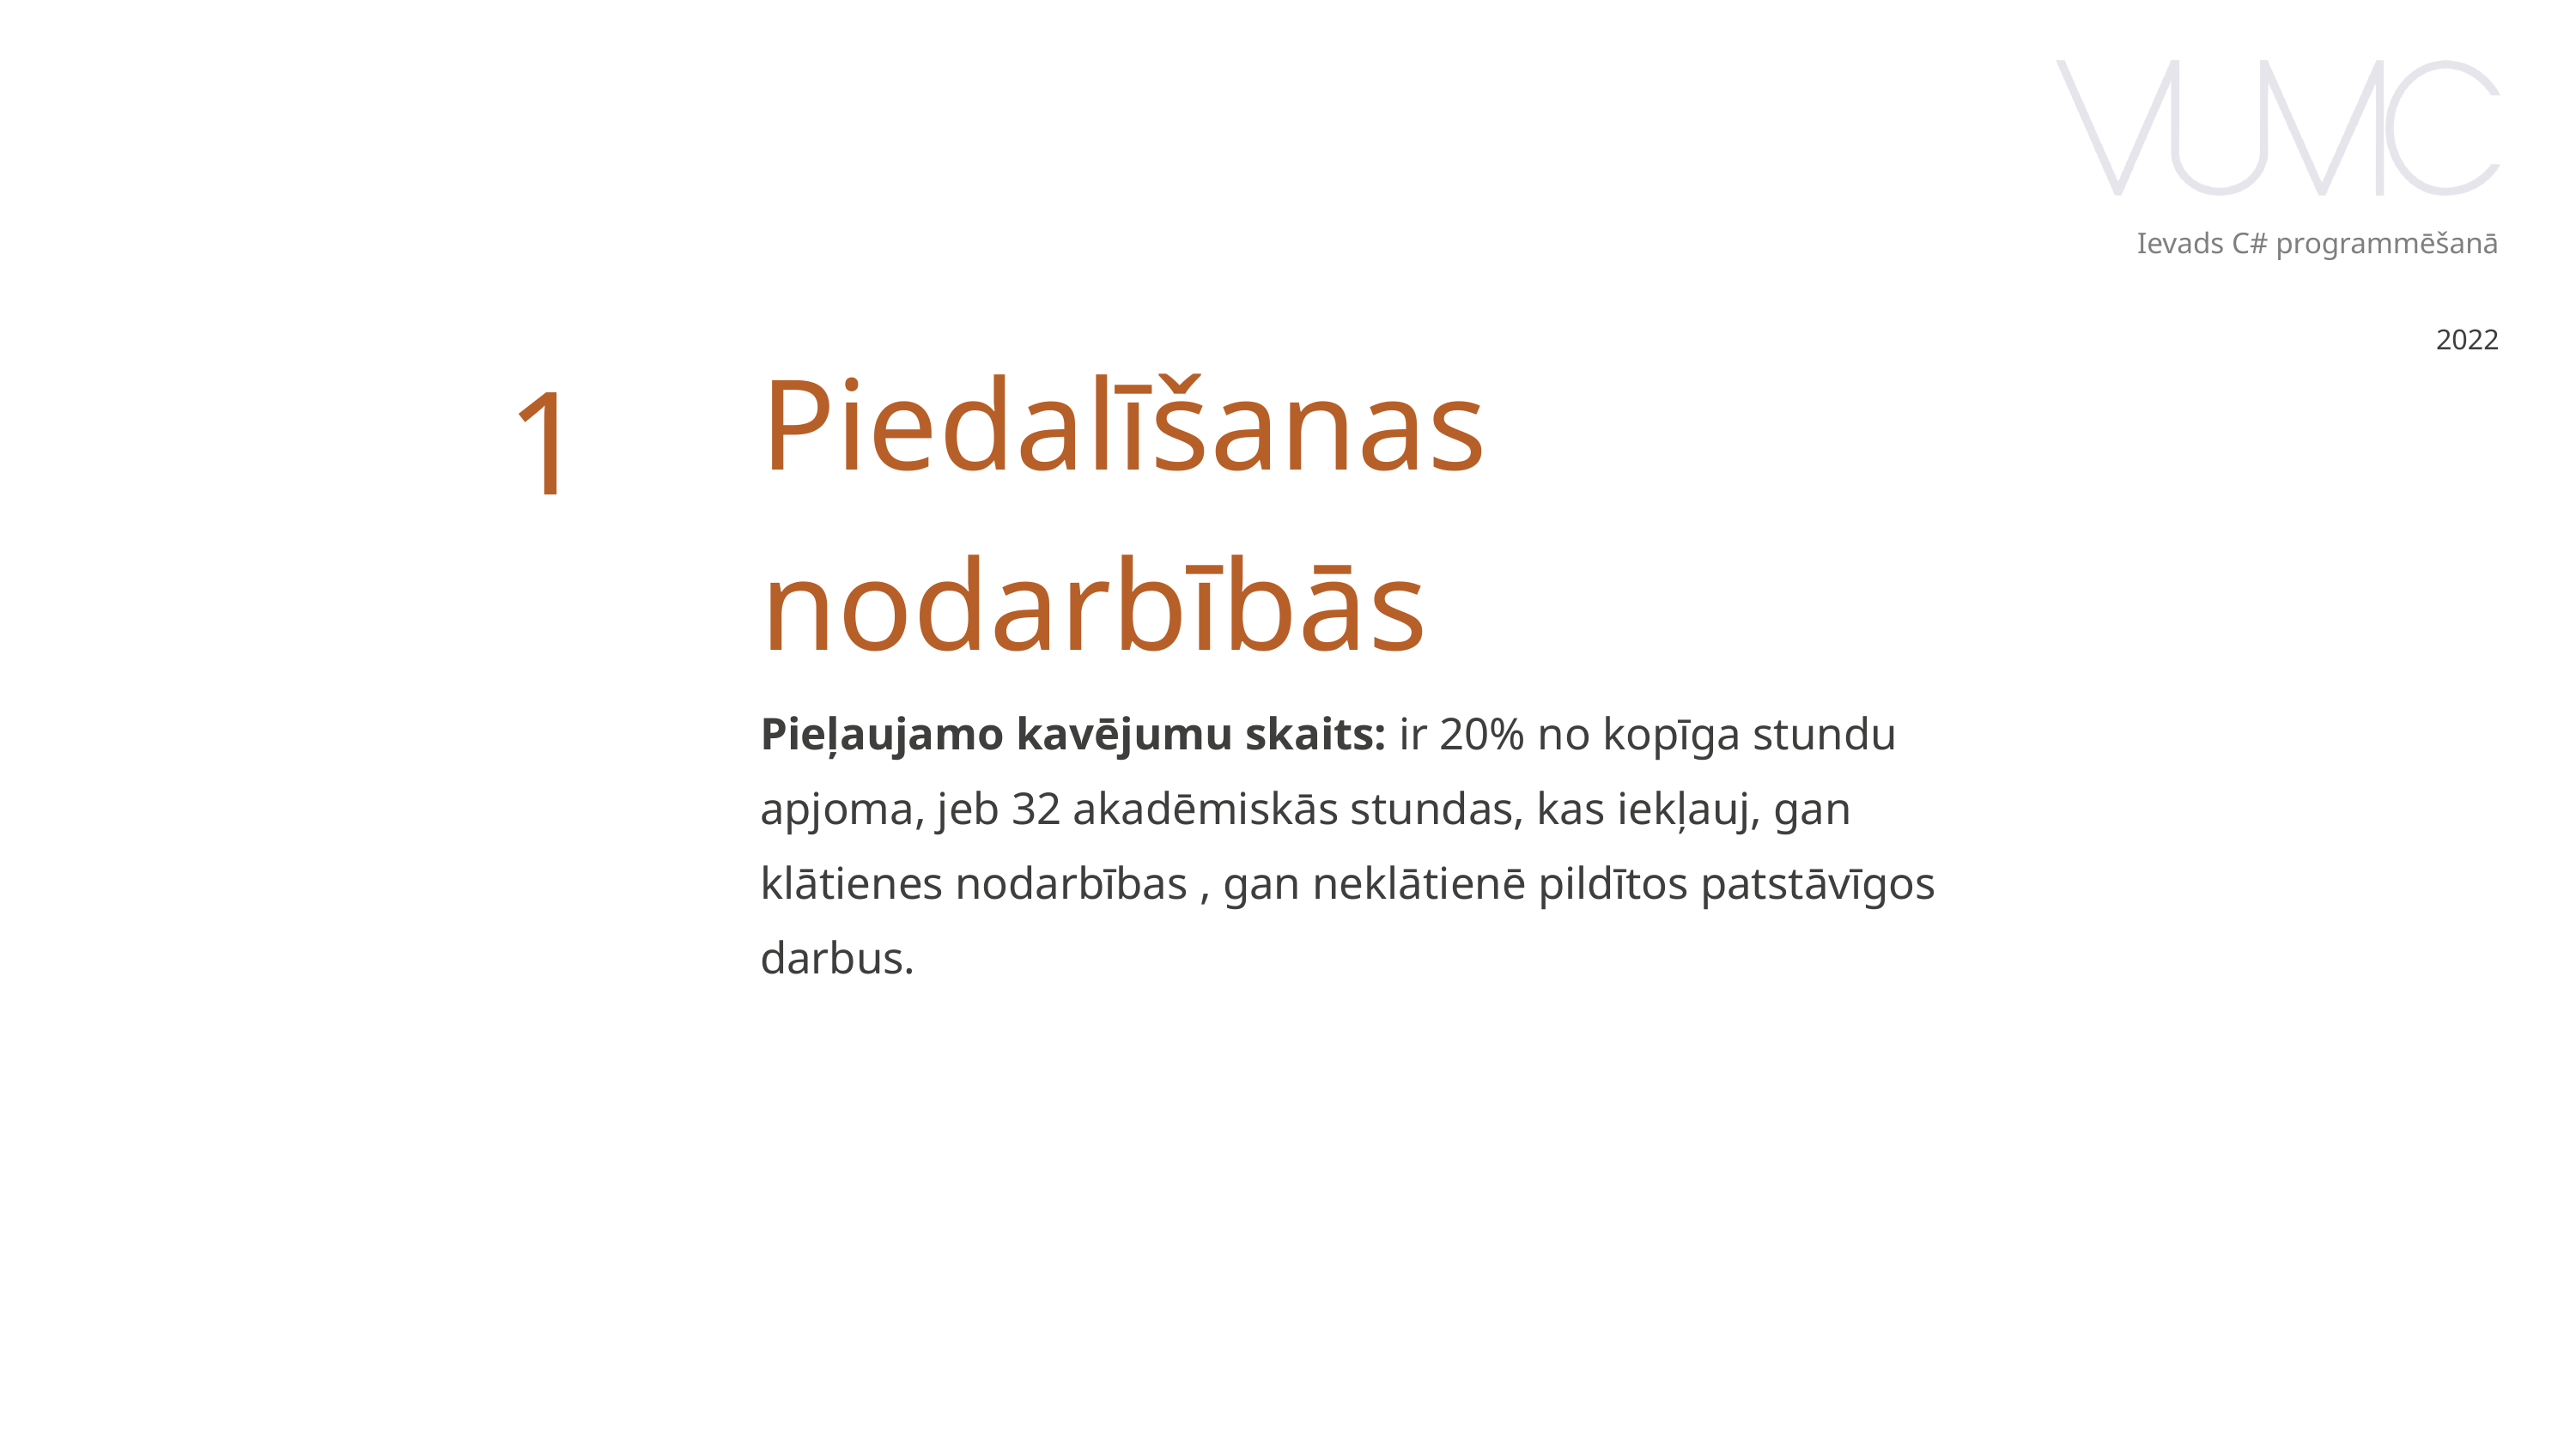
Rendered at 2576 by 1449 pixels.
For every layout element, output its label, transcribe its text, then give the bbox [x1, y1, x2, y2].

text_box 1 [506, 317, 697, 524]
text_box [759, 314, 2057, 1123]
picture [2056, 60, 2500, 197]
text_box Ievads C# programmēšanā 2022 [1767, 225, 2500, 355]
